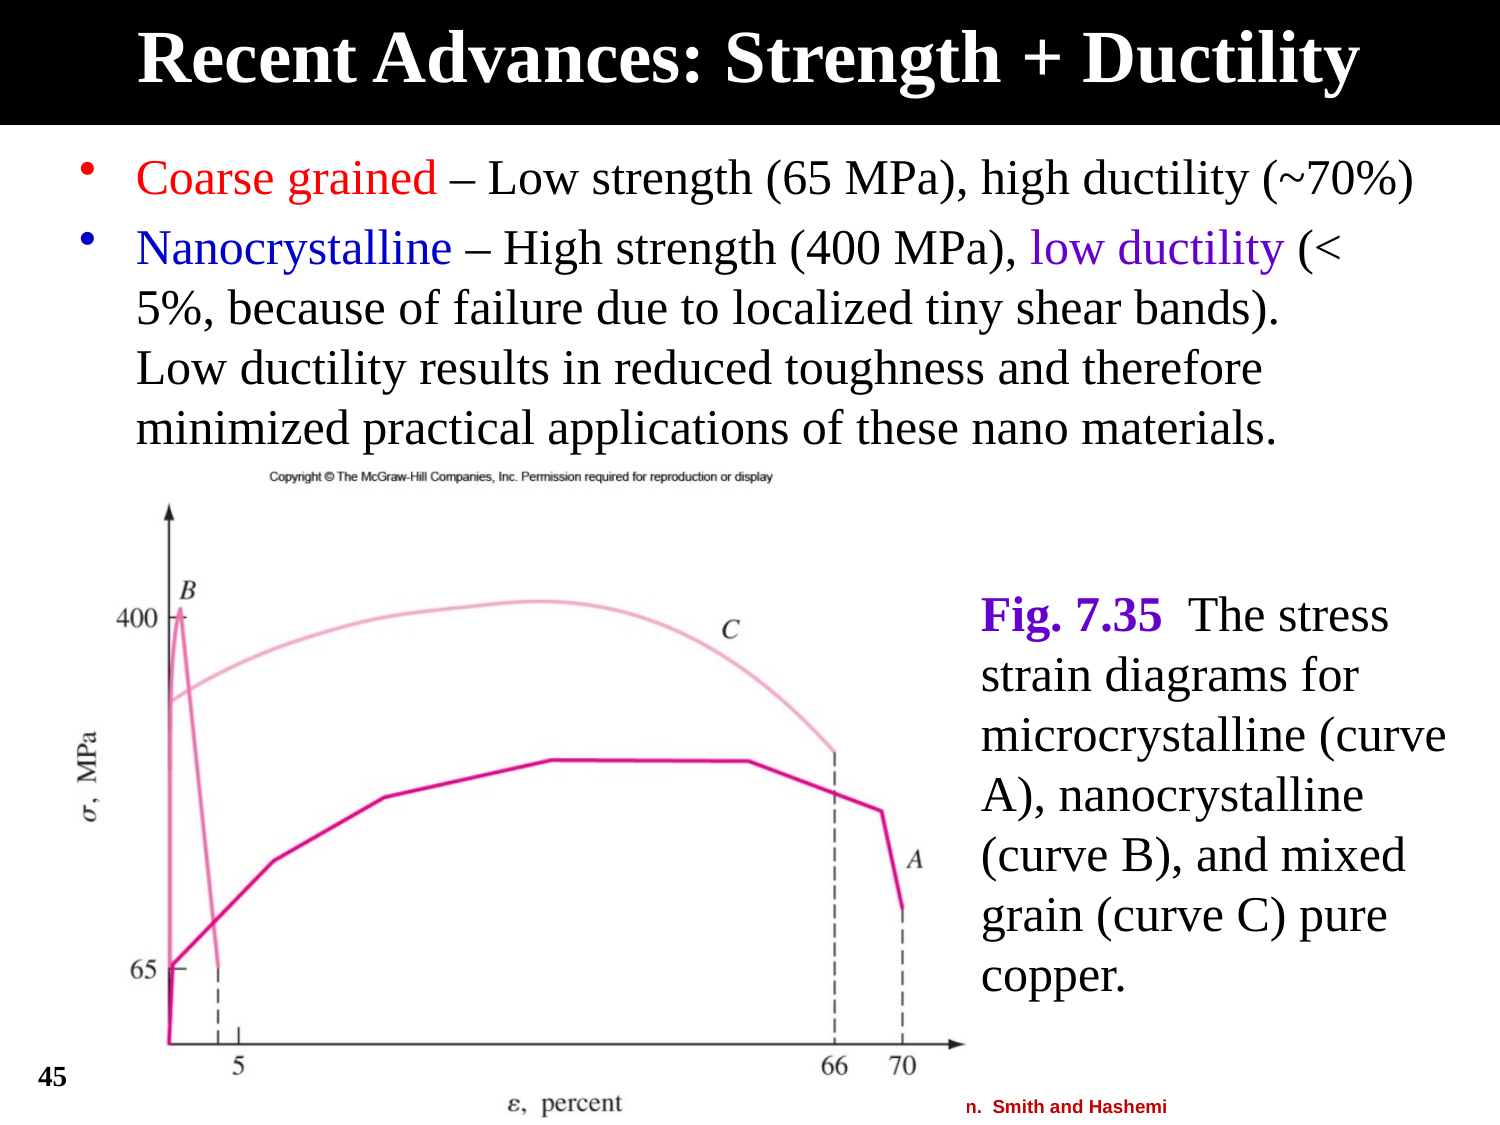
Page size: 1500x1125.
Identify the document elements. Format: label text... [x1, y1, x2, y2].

slide_number 45 [0, 1049, 75, 1125]
text_box Recent Advances: Strength + Ductility [0, 0, 1500, 125]
picture [76, 470, 967, 1118]
text_box Coarse grained – Low strength (65 MPa), high ductility (~70%) Nanocrystalline – High strength (400 MPa), low ductility (< 5%, because of failure due to localized tiny shear bands). Low ductility results in reduced toughness and therefore minimized practical applications of these nano materials. [64, 137, 1435, 492]
text_box Fig. 7.35 The stress strain diagrams for microcrystalline (curve A), nanocrystalline (curve B), and mixed grain (curve C) pure copper. [971, 574, 1483, 1009]
